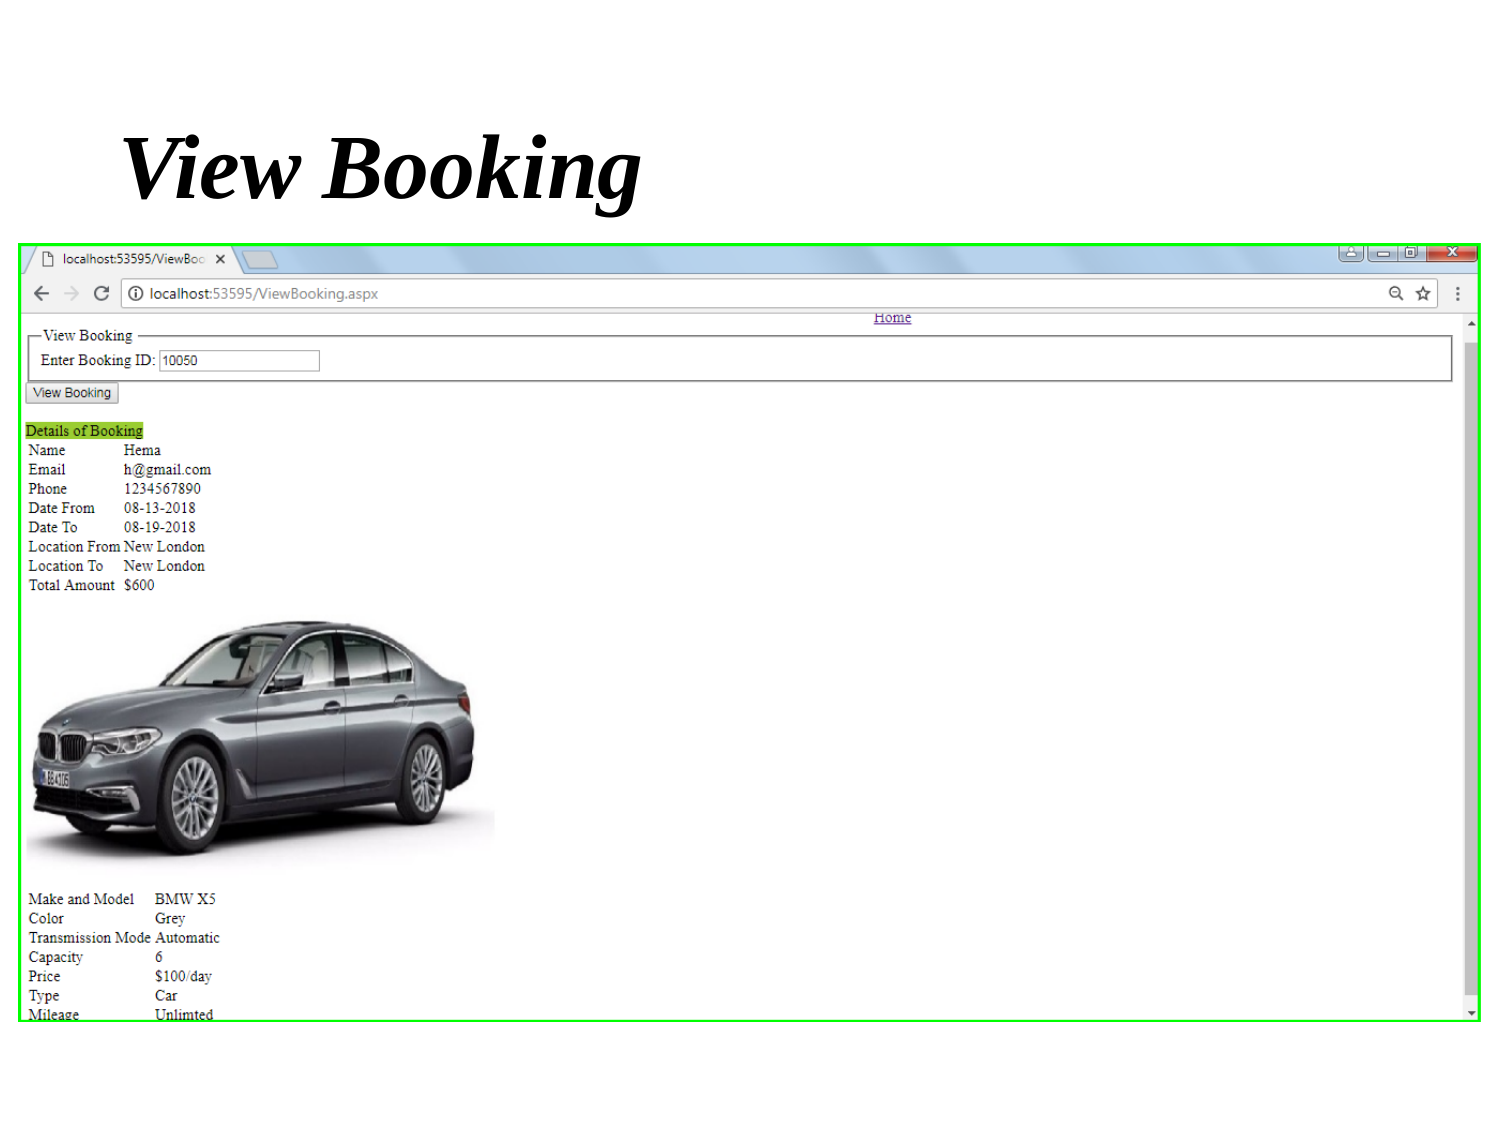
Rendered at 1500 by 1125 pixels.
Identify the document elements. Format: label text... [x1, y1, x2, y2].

title View Booking [103, 59, 1397, 241]
picture [18, 243, 1482, 1022]
